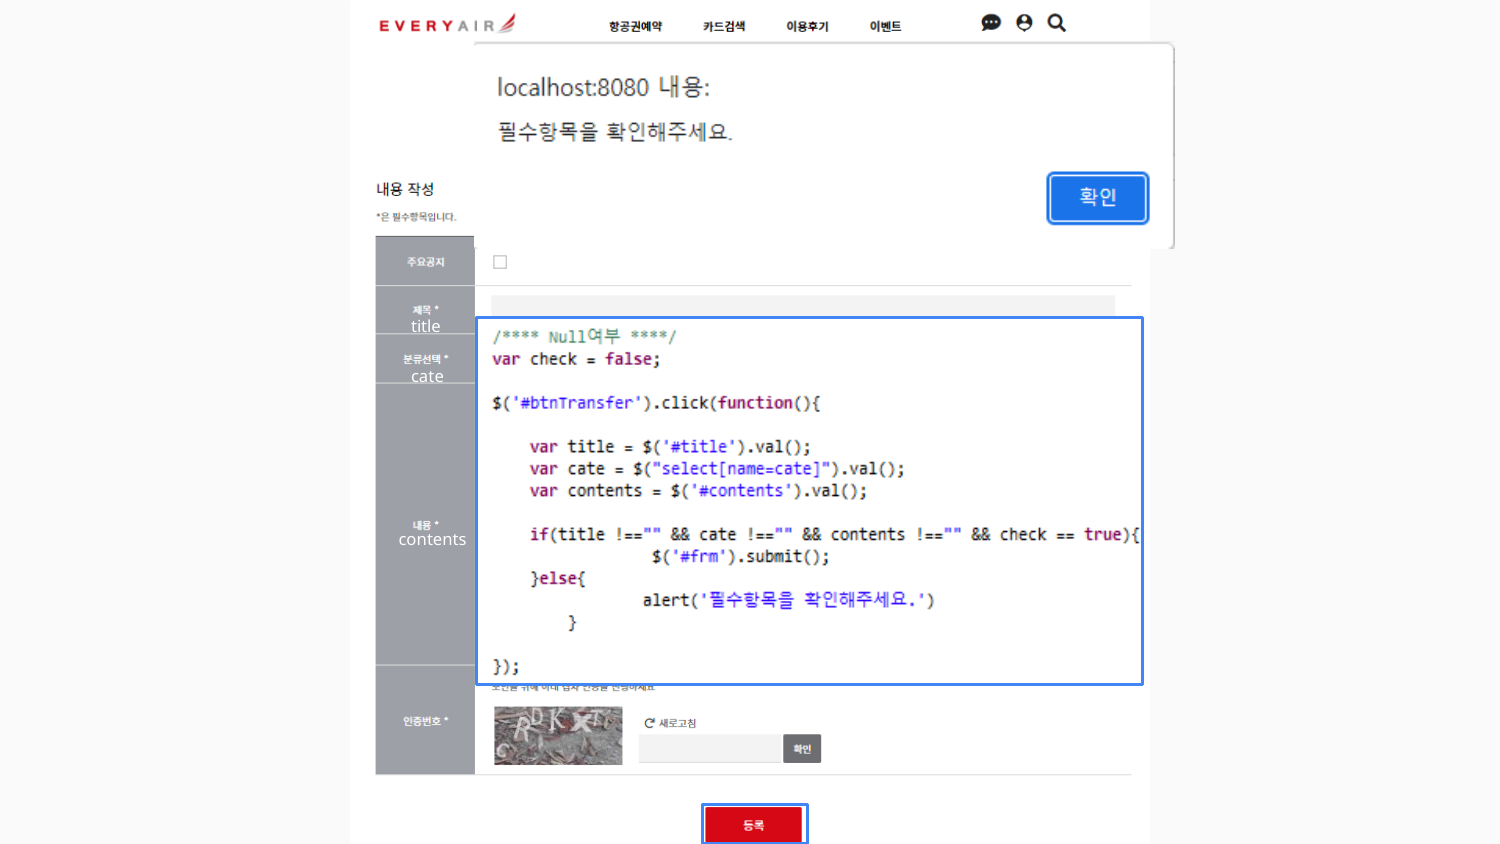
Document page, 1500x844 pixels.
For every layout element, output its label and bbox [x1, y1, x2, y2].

picture [349, 0, 1176, 844]
